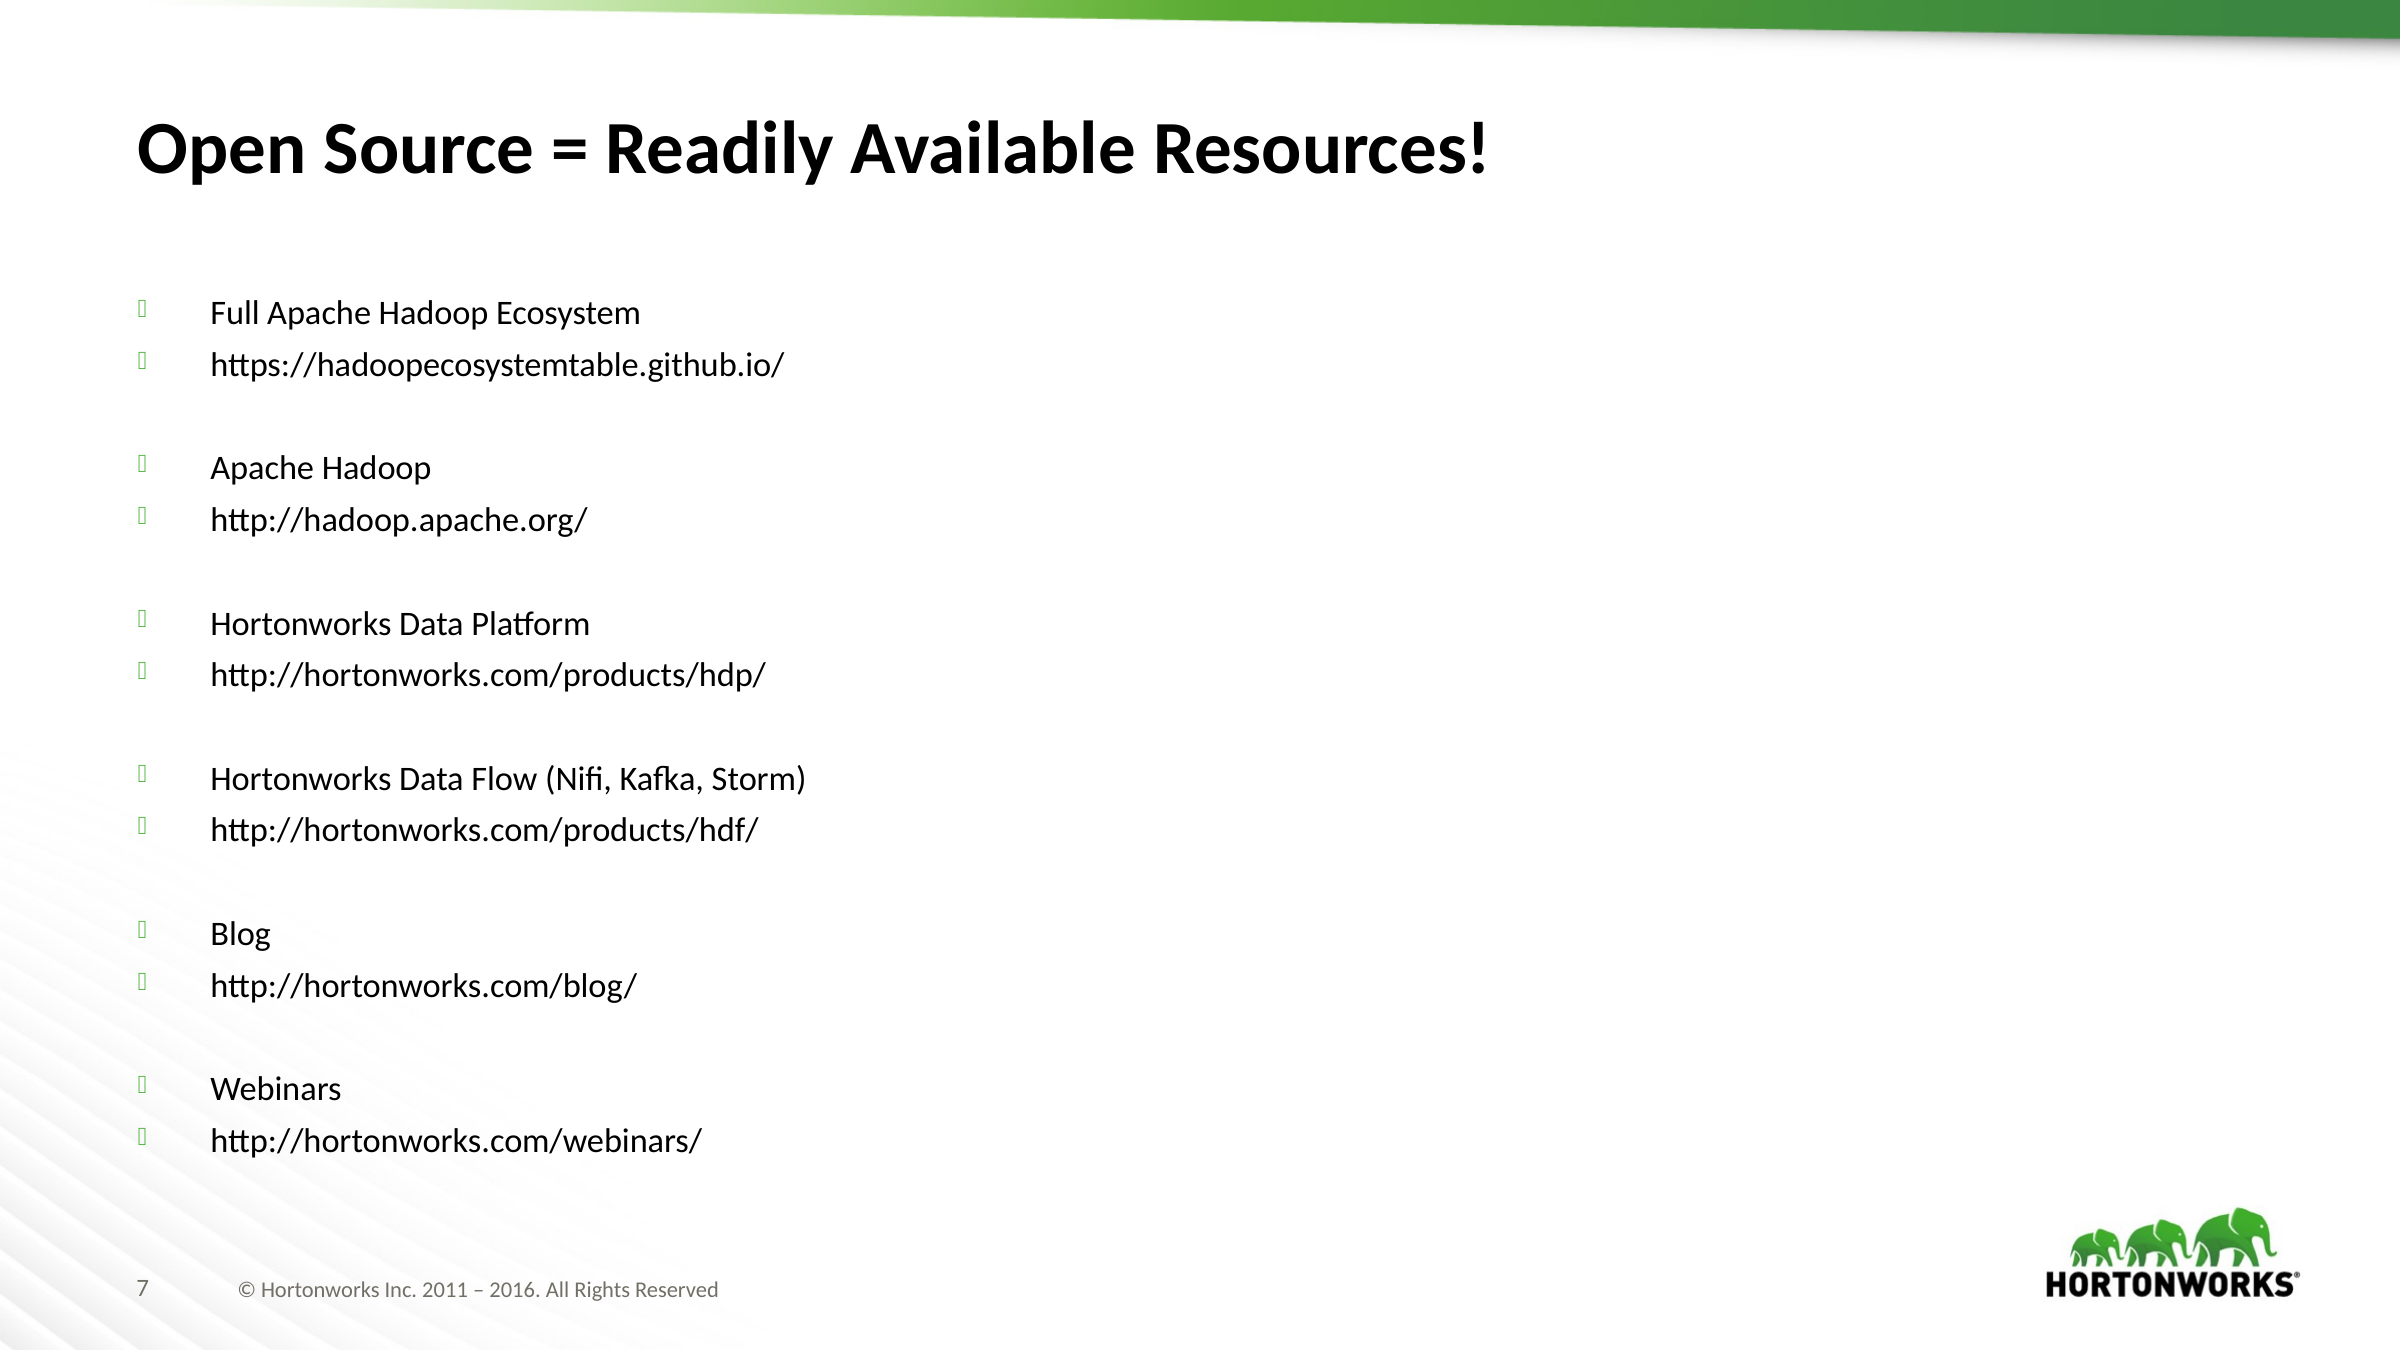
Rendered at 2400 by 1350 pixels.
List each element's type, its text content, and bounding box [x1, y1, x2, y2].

list Full Apache Hadoop Ecosystem https://hadoopecosystemtable.github.io/ Apache Hadoop http://hadoop.apache.org/ Hortonworks Data Platform http://hortonworks.com/products/hdp/ Hortonworks Data Flow (Nifi, Kafka, Storm) http://hortonworks.com/products/hdf/ Blog http://hortonworks.com/blog/ Webinars http://hortonworks.com/webinars/ [138, 287, 2298, 1182]
title Open Source = Readily Available Resources! [138, 50, 2298, 251]
picture [0, 0, 2400, 1350]
